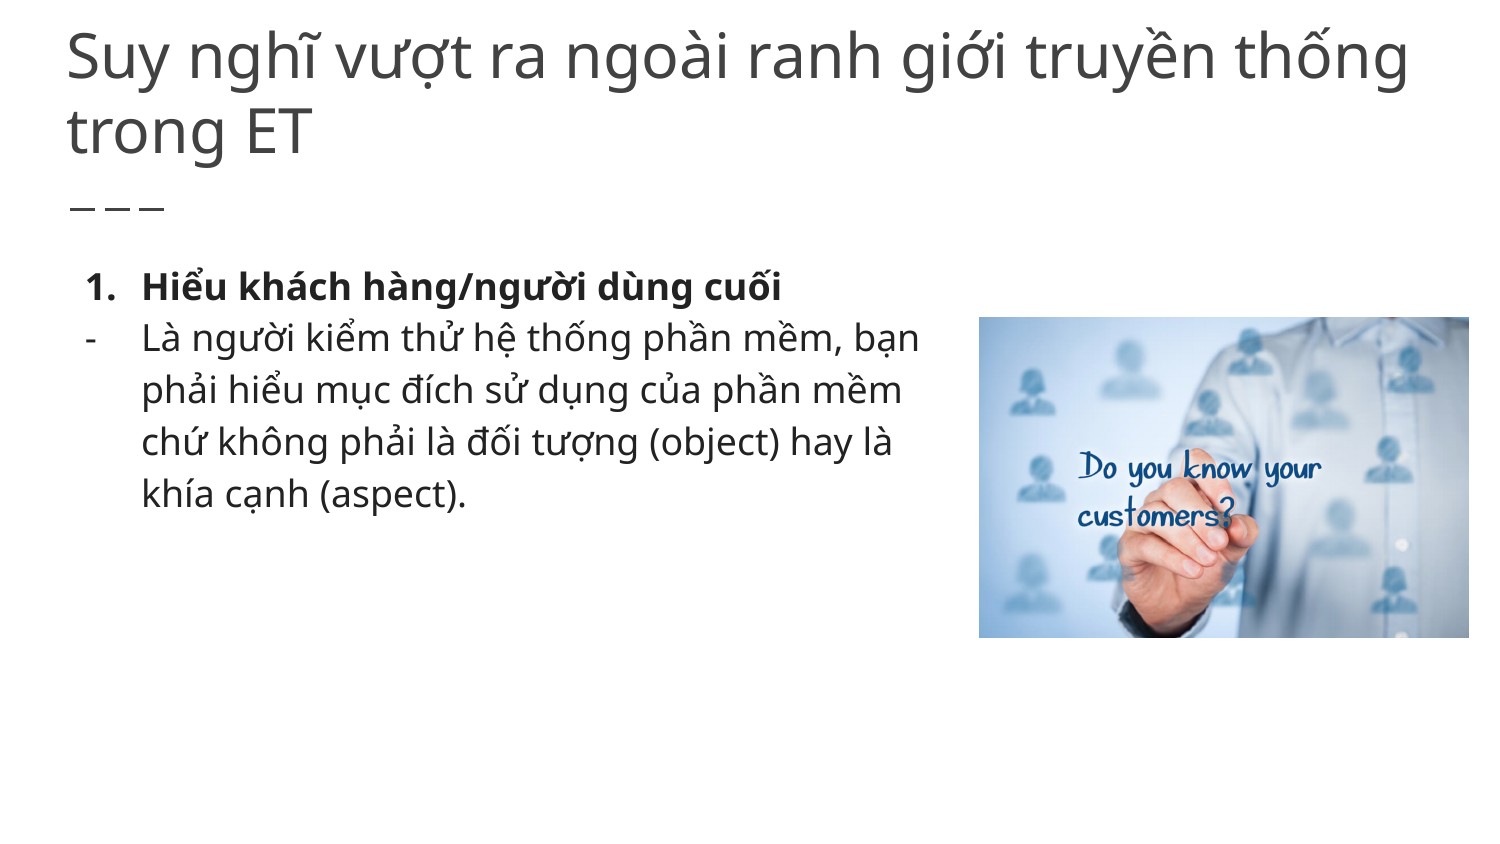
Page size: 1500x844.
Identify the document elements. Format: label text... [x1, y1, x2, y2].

list Hiểu khách hàng/người dùng cuối Là người kiểm thử hệ thống phần mềm, bạn phải hiểu mục đích sử dụng của phần mềm chứ không phải là đối tượng (object) hay là khía cạnh (aspect). [51, 240, 962, 750]
title Suy nghĩ vượt ra ngoài ranh giới truyền thống trong ET [51, 61, 1449, 182]
picture [979, 316, 1469, 639]
